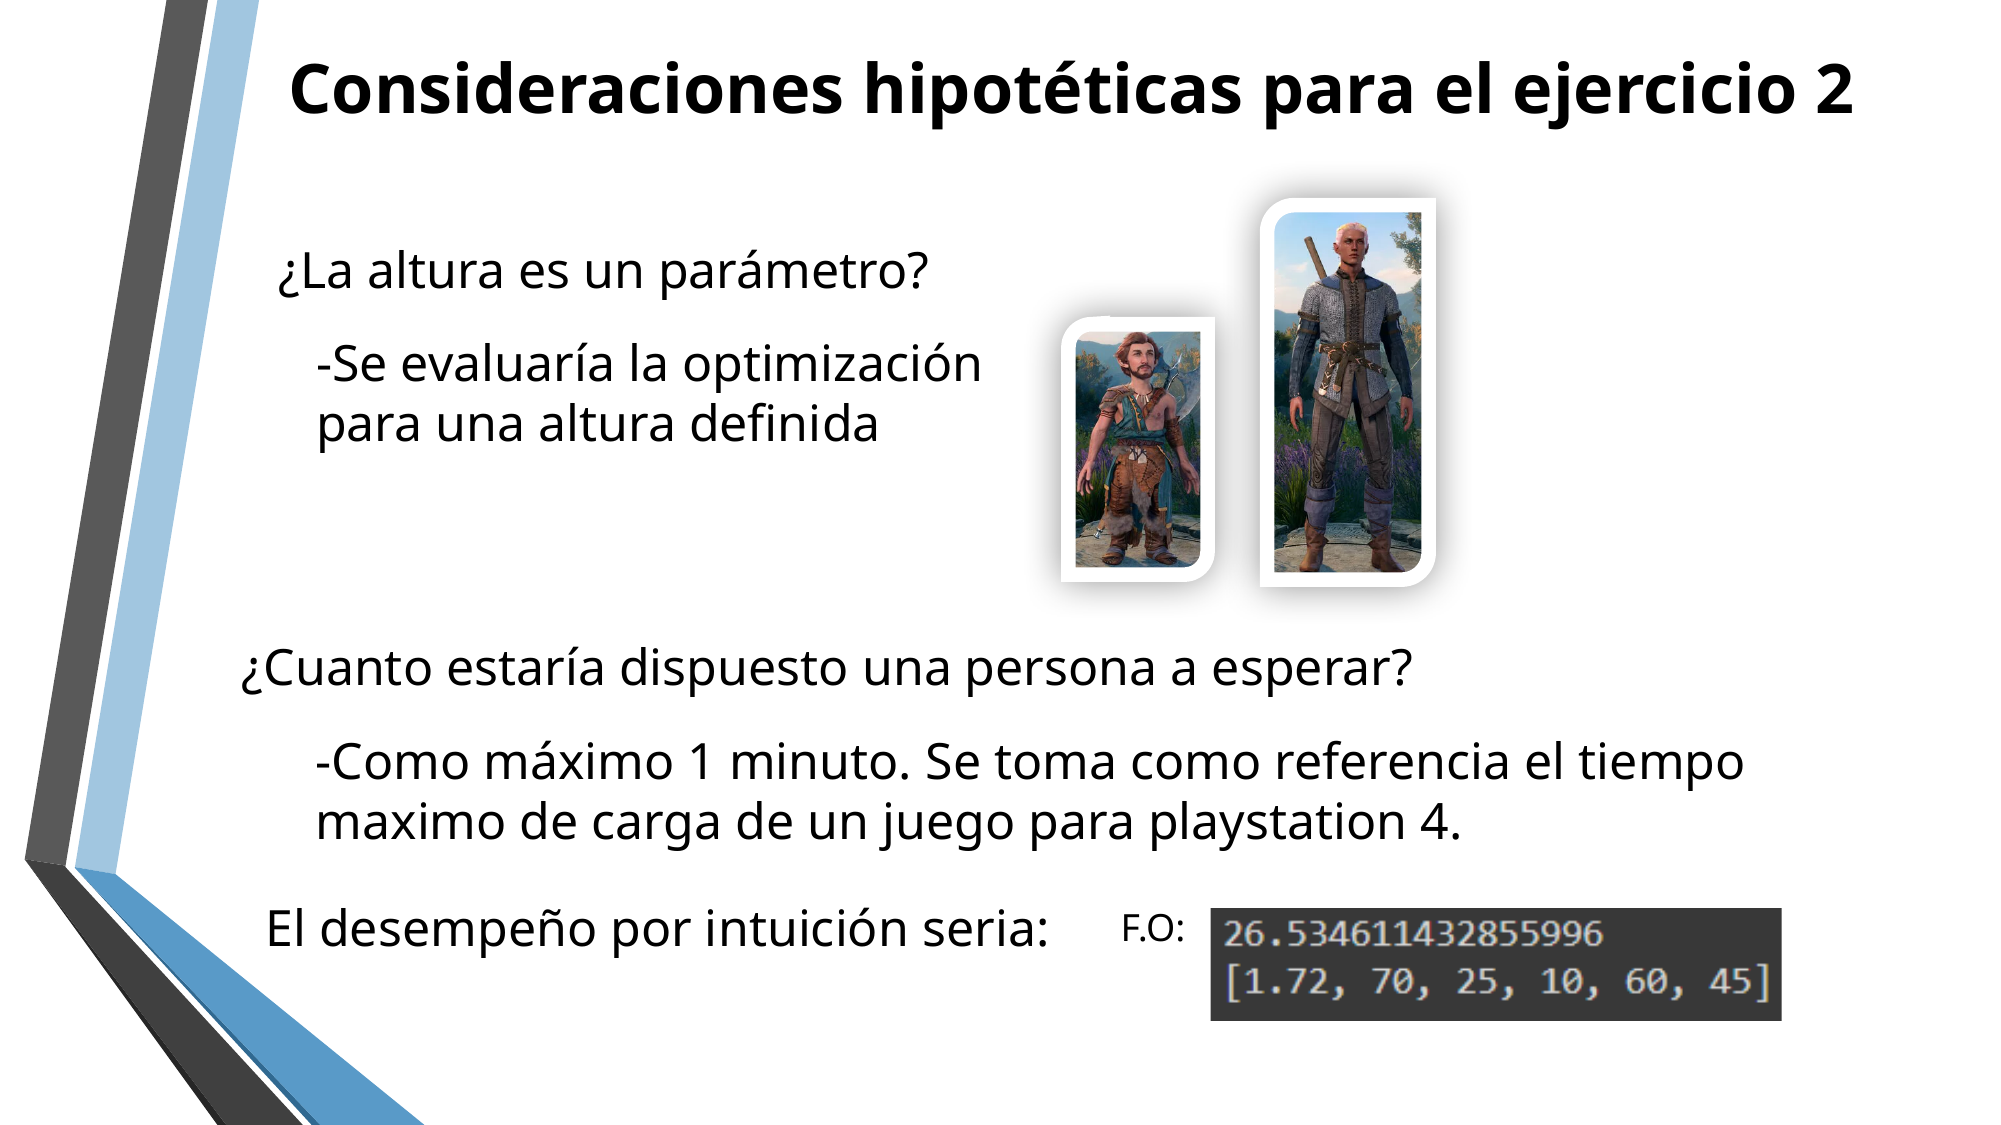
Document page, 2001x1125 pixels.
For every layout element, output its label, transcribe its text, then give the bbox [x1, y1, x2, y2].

text_box ¿La altura es un parámetro? [263, 231, 945, 306]
picture [1210, 908, 1782, 1021]
title Consideraciones hipotéticas para el ejercicio 2 [273, 10, 1945, 162]
picture [1266, 204, 1429, 580]
picture [1068, 323, 1208, 575]
text_box -Se evaluaría la optimización para una altura definida [301, 324, 1042, 459]
text_box ¿Cuanto estaría dispuesto una persona a esperar? [227, 627, 1429, 703]
text_box El desempeño por intuición seria: [250, 888, 1091, 964]
text_box F.O: [1105, 896, 1201, 956]
text_box -Como máximo 1 minuto. Se toma como referencia el tiempo maximo de carga de un juego para playstation 4. [301, 721, 1912, 857]
